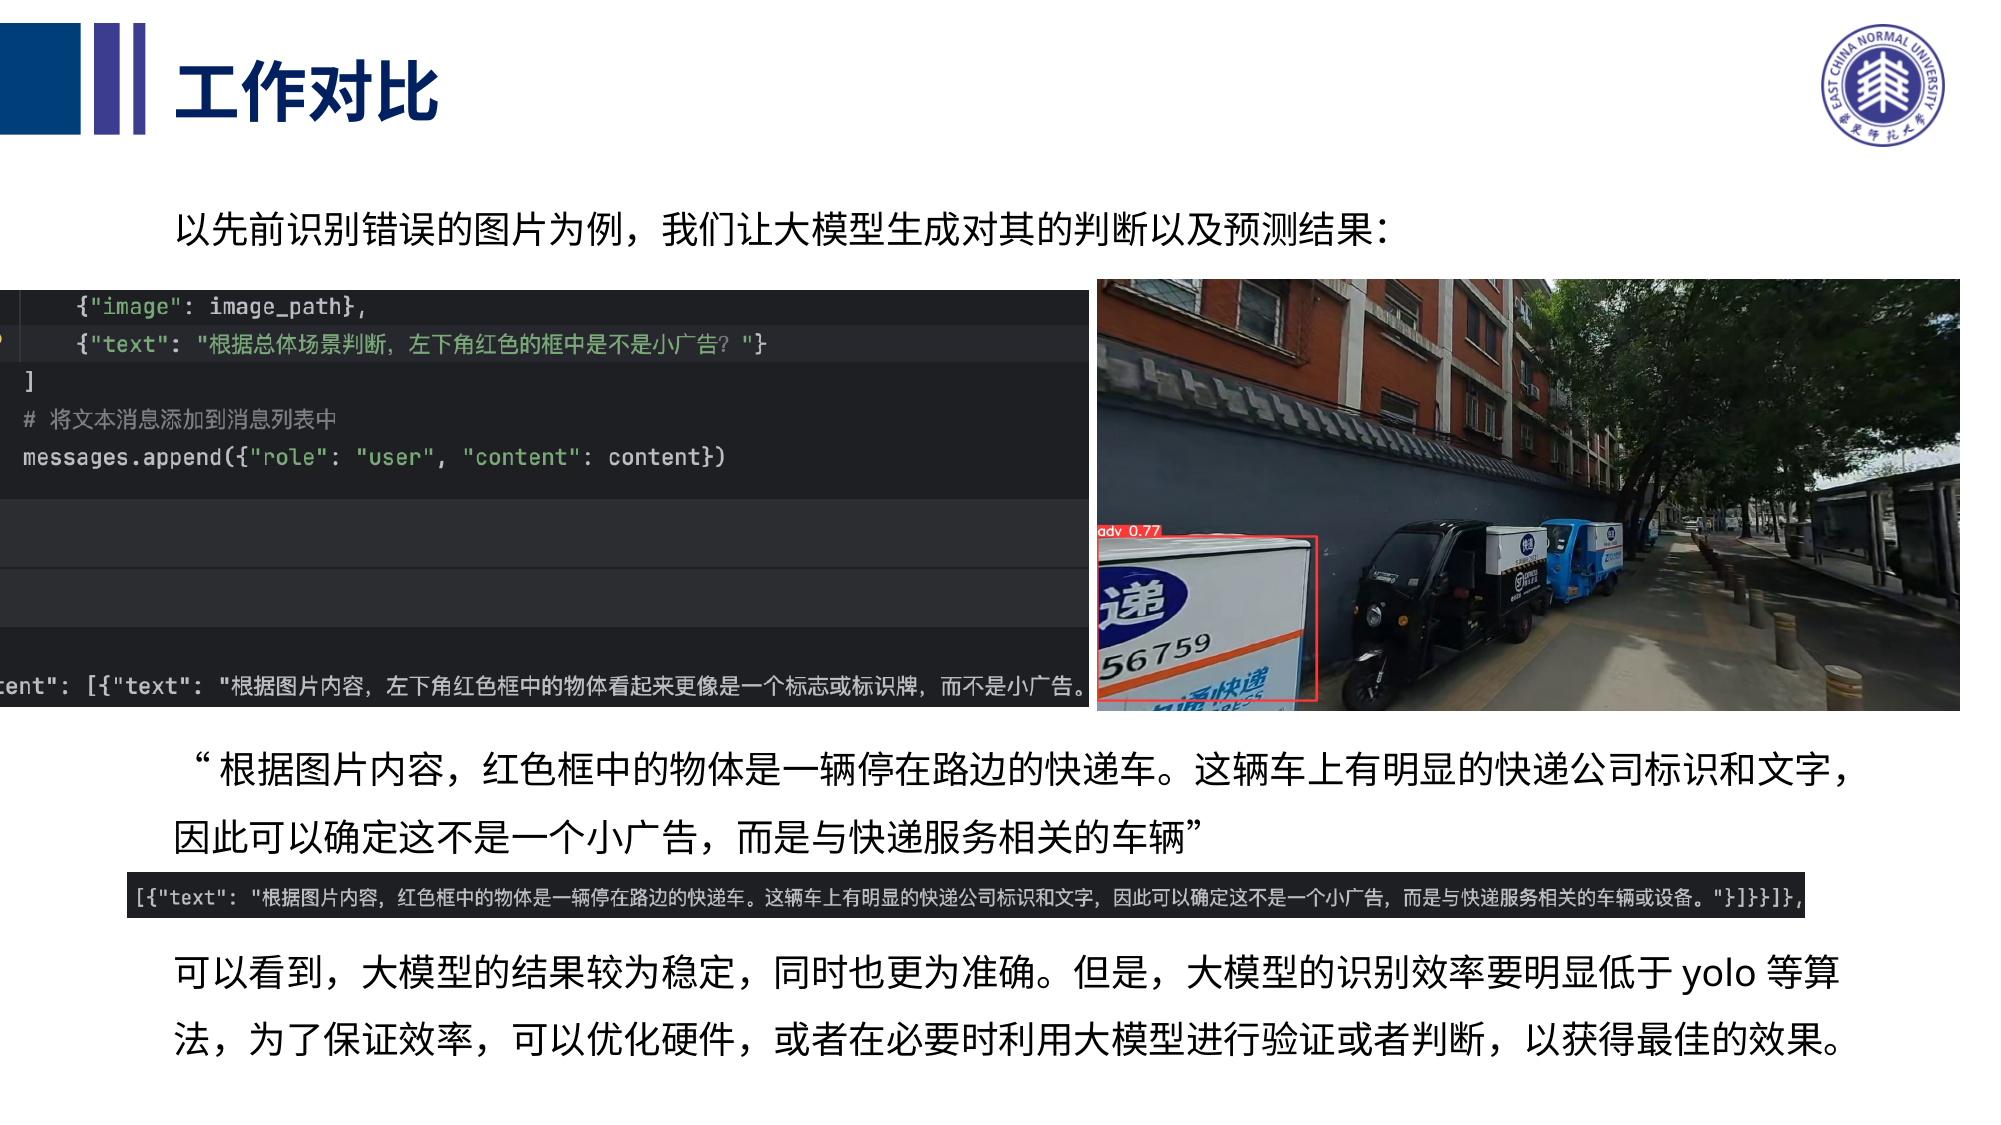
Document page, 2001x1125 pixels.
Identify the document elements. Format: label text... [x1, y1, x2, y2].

picture [127, 872, 1805, 918]
title 工作对比 [158, 24, 1536, 138]
picture [1097, 279, 1960, 711]
picture [1821, 24, 1945, 147]
text_box 以先前识别错误的图片为例，我们让大模型生成对其的判断以及预测结果： “根据图片内容，红色框中的物体是一辆停在路边的快递车。这辆车上有明显的快递公司标识和文字， 因此可以确定这不是一个小广告，而是与快递服务相关的车辆” 可以看到，大模型的结果较为稳定，同时也更为准确。但是，大模型的识别效率要明显低于yolo等算 法，为了保证效率，可以优化硬件，或者在必要时利用大模型进行验证或者判断，以获得最佳的效果。 [158, 176, 1726, 664]
picture [0, 290, 1090, 707]
